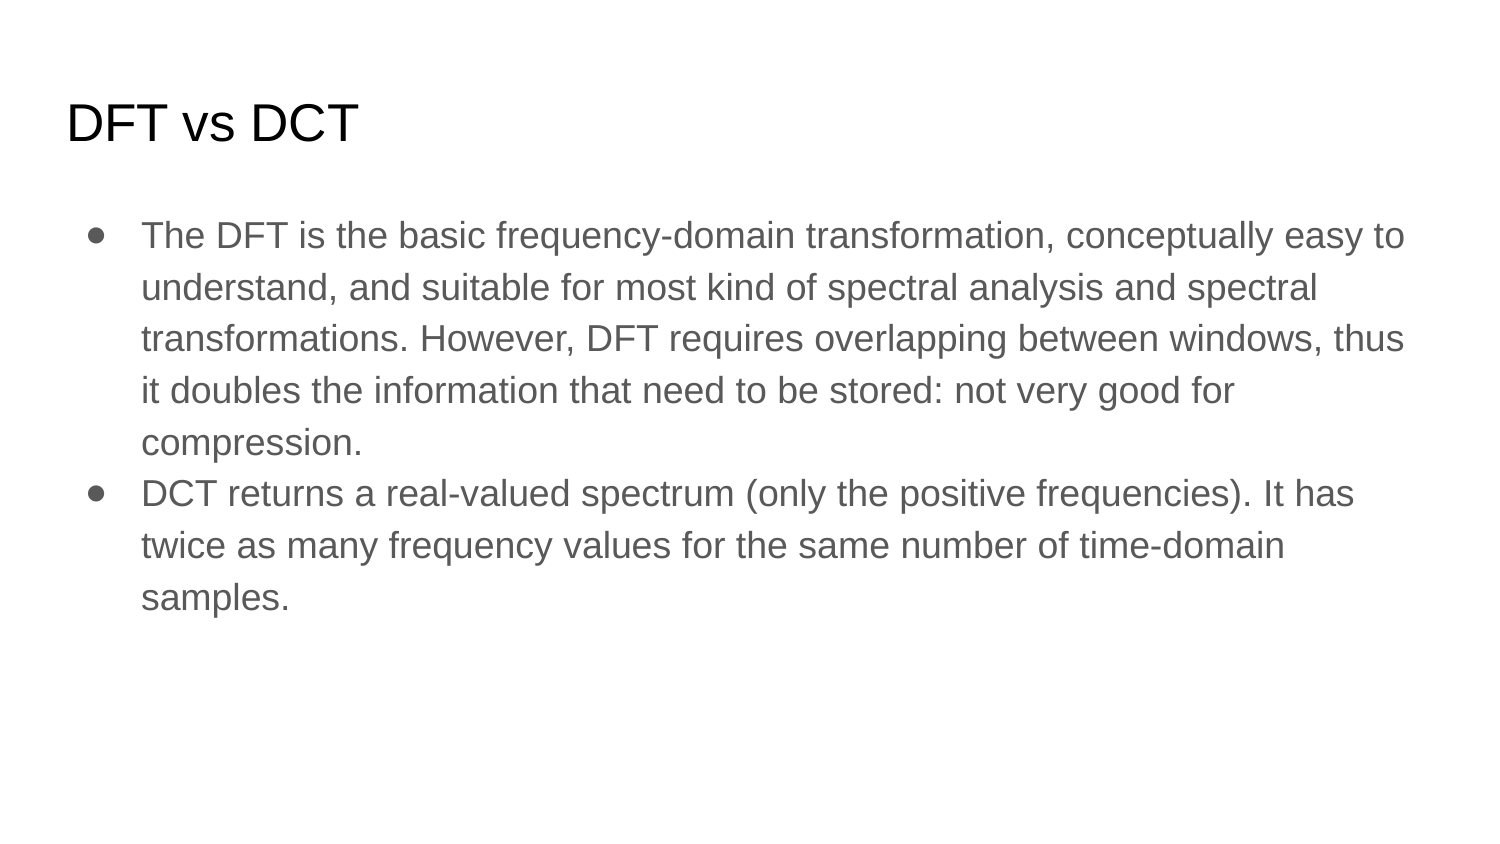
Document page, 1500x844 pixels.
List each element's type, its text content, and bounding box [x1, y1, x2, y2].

list The DFT is the basic frequency-domain transformation, conceptually easy to understand, and suitable for most kind of spectral analysis and spectral transformations. However, DFT requires overlapping between windows, thus it doubles the information that need to be stored: not very good for compression. DCT returns a real-valued spectrum (only the positive frequencies). It has twice as many frequency values for the same number of time-domain samples. [51, 189, 1449, 750]
title DFT vs DCT [51, 72, 1449, 167]
